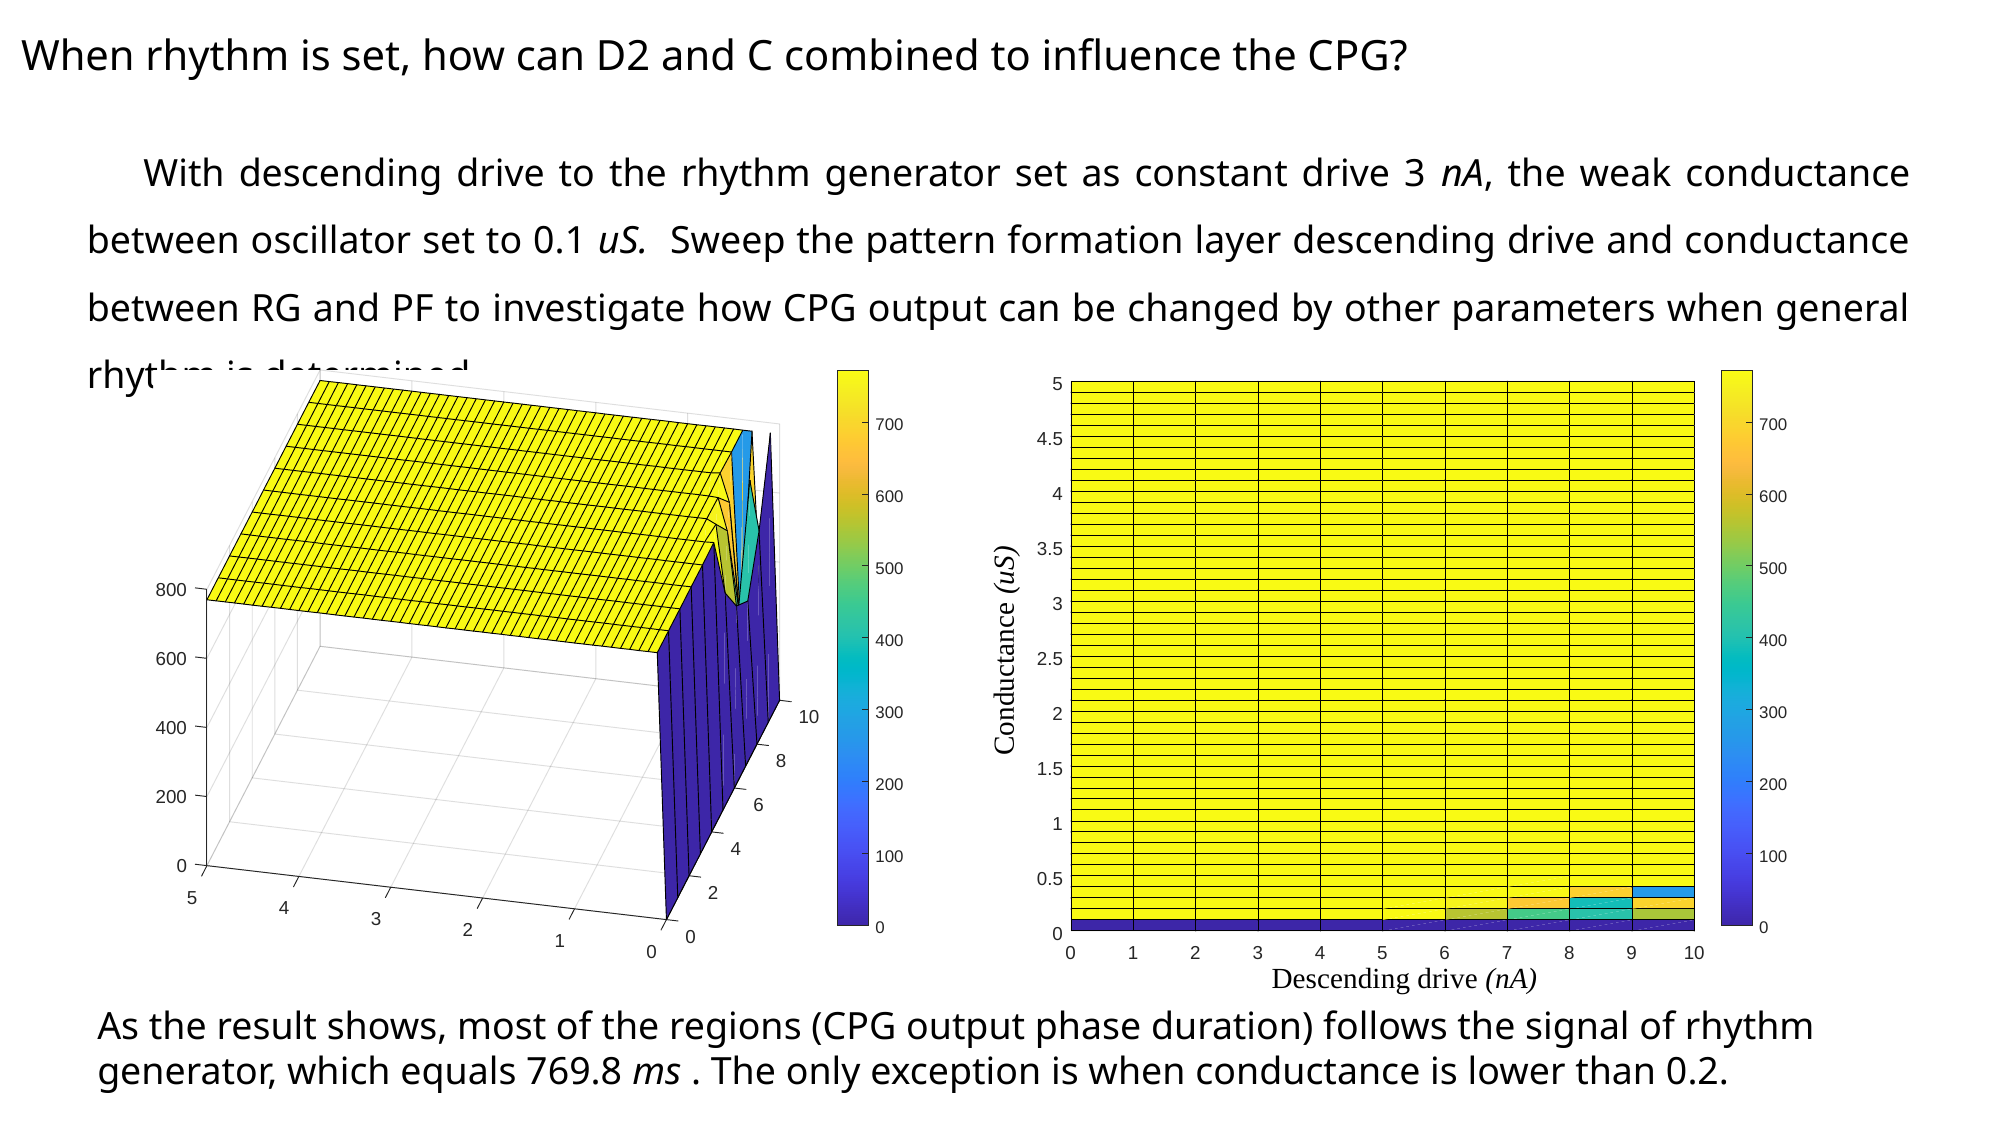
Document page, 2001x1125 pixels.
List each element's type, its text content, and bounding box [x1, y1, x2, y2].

text_box With descending drive to the rhythm generator set as constant drive 3 nA, the weak conductance between oscillator set to 0.1 uS. Sweep the pattern formation layer descending drive and conductance between RG and PF to investigate how CPG output can be changed by other parameters when general rhythm is determined. [72, 118, 1926, 404]
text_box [153, 369, 1824, 1003]
text_box As the result shows, most of the regions (CPG output phase duration) follows the signal of rhythm generator, which equals 769.8 ms . The only exception is when conductance is lower than 0.2. [82, 994, 1981, 1100]
text_box When rhythm is set, how can D2 and C combined to influence the CPG? [6, 21, 1423, 87]
